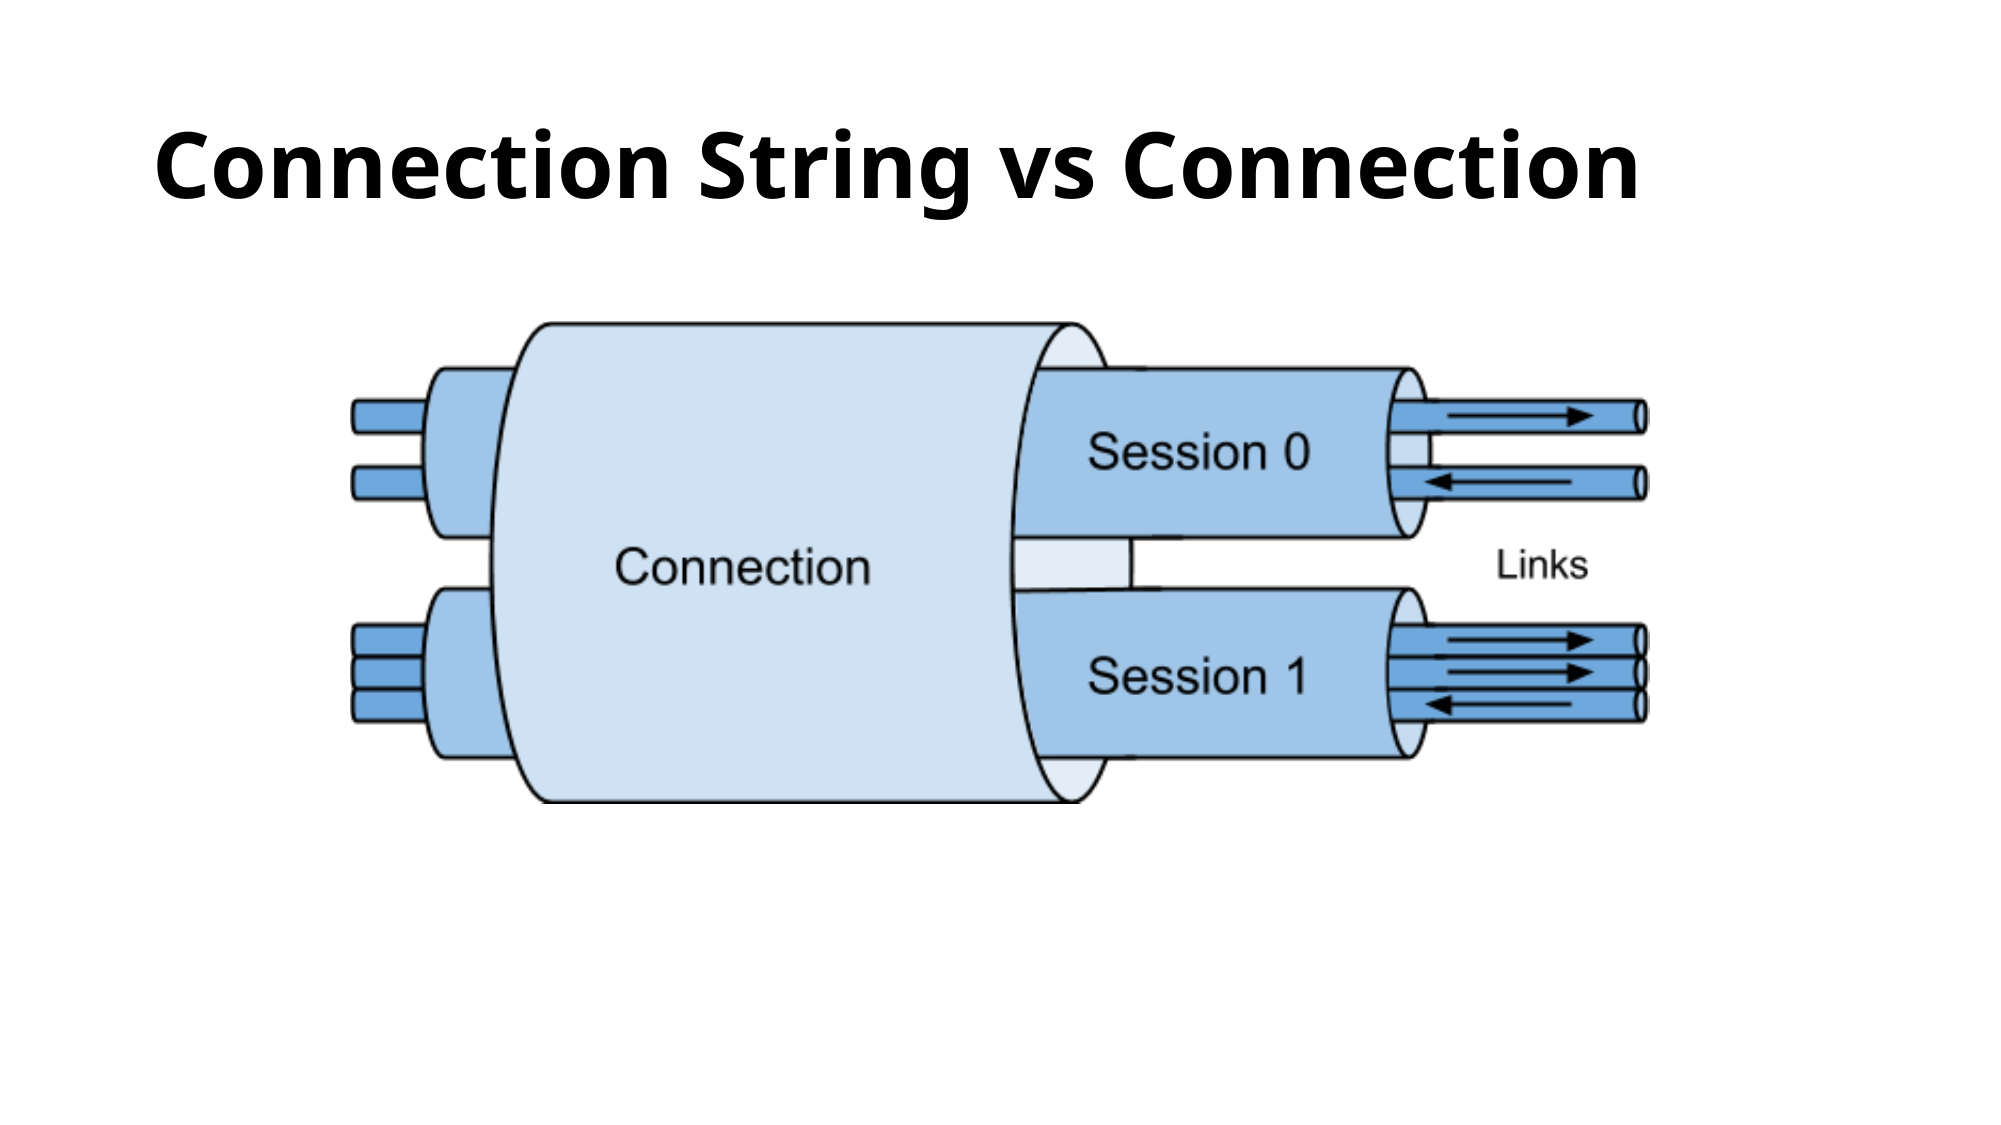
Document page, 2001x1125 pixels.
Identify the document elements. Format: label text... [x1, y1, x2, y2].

picture [350, 321, 1650, 804]
title Connection String vs Connection [137, 59, 1863, 278]
